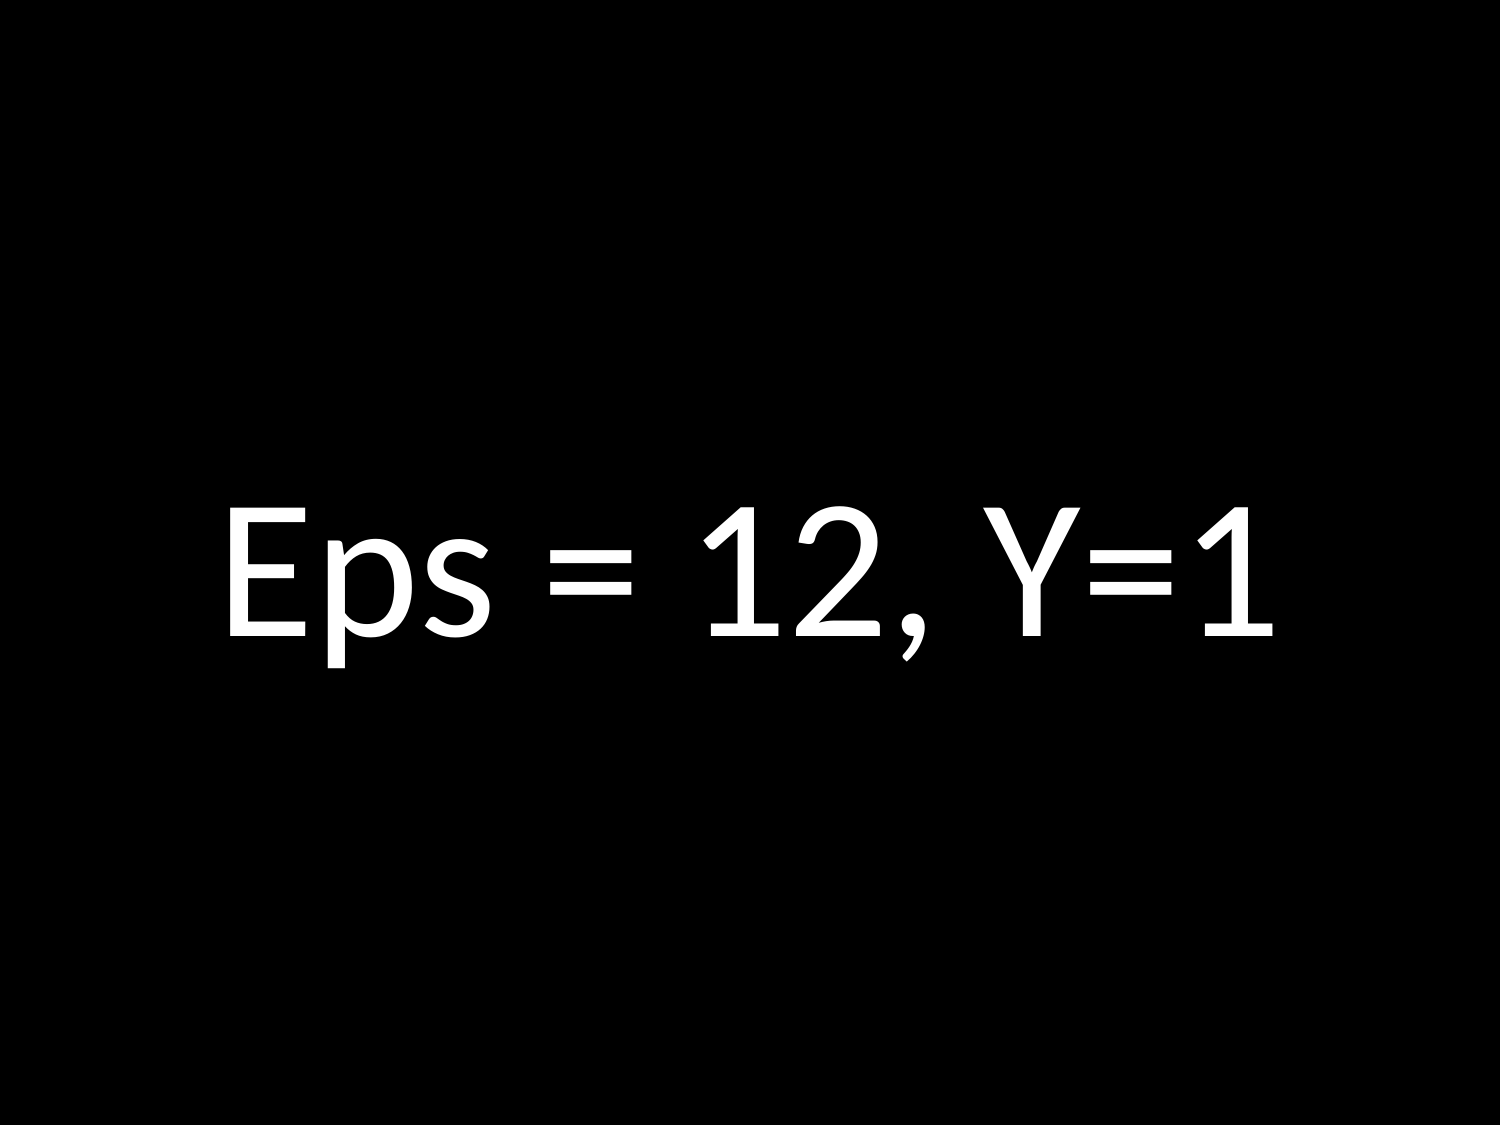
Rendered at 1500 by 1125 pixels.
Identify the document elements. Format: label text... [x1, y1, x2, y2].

title Eps = 12, Y=1 [75, 462, 1425, 650]
